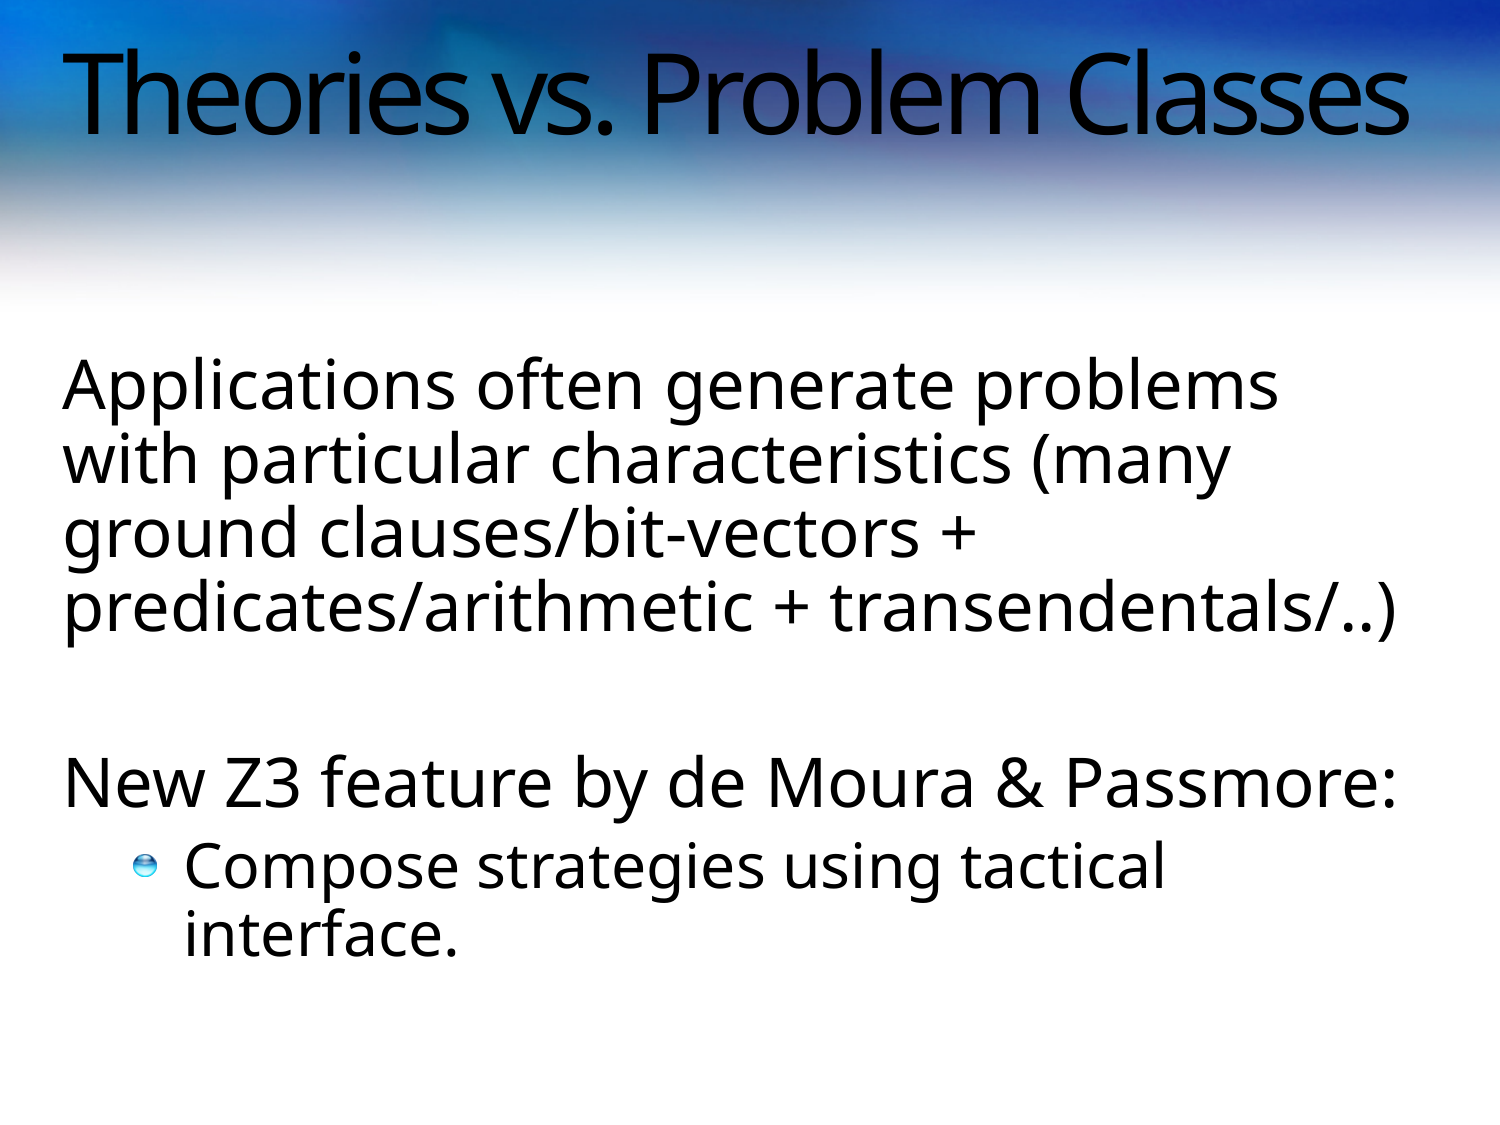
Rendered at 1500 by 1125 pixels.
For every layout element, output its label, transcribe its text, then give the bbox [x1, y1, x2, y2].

title Theories vs. Problem Classes [62, 37, 1438, 162]
list Applications often generate problems with particular characteristics (many ground clauses/bit-vectors + predicates/arithmetic + transendentals/..) New Z3 feature by de Moura & Passmore: Compose strategies using tactical interface. [62, 350, 1438, 1000]
picture [0, 0, 1500, 1125]
